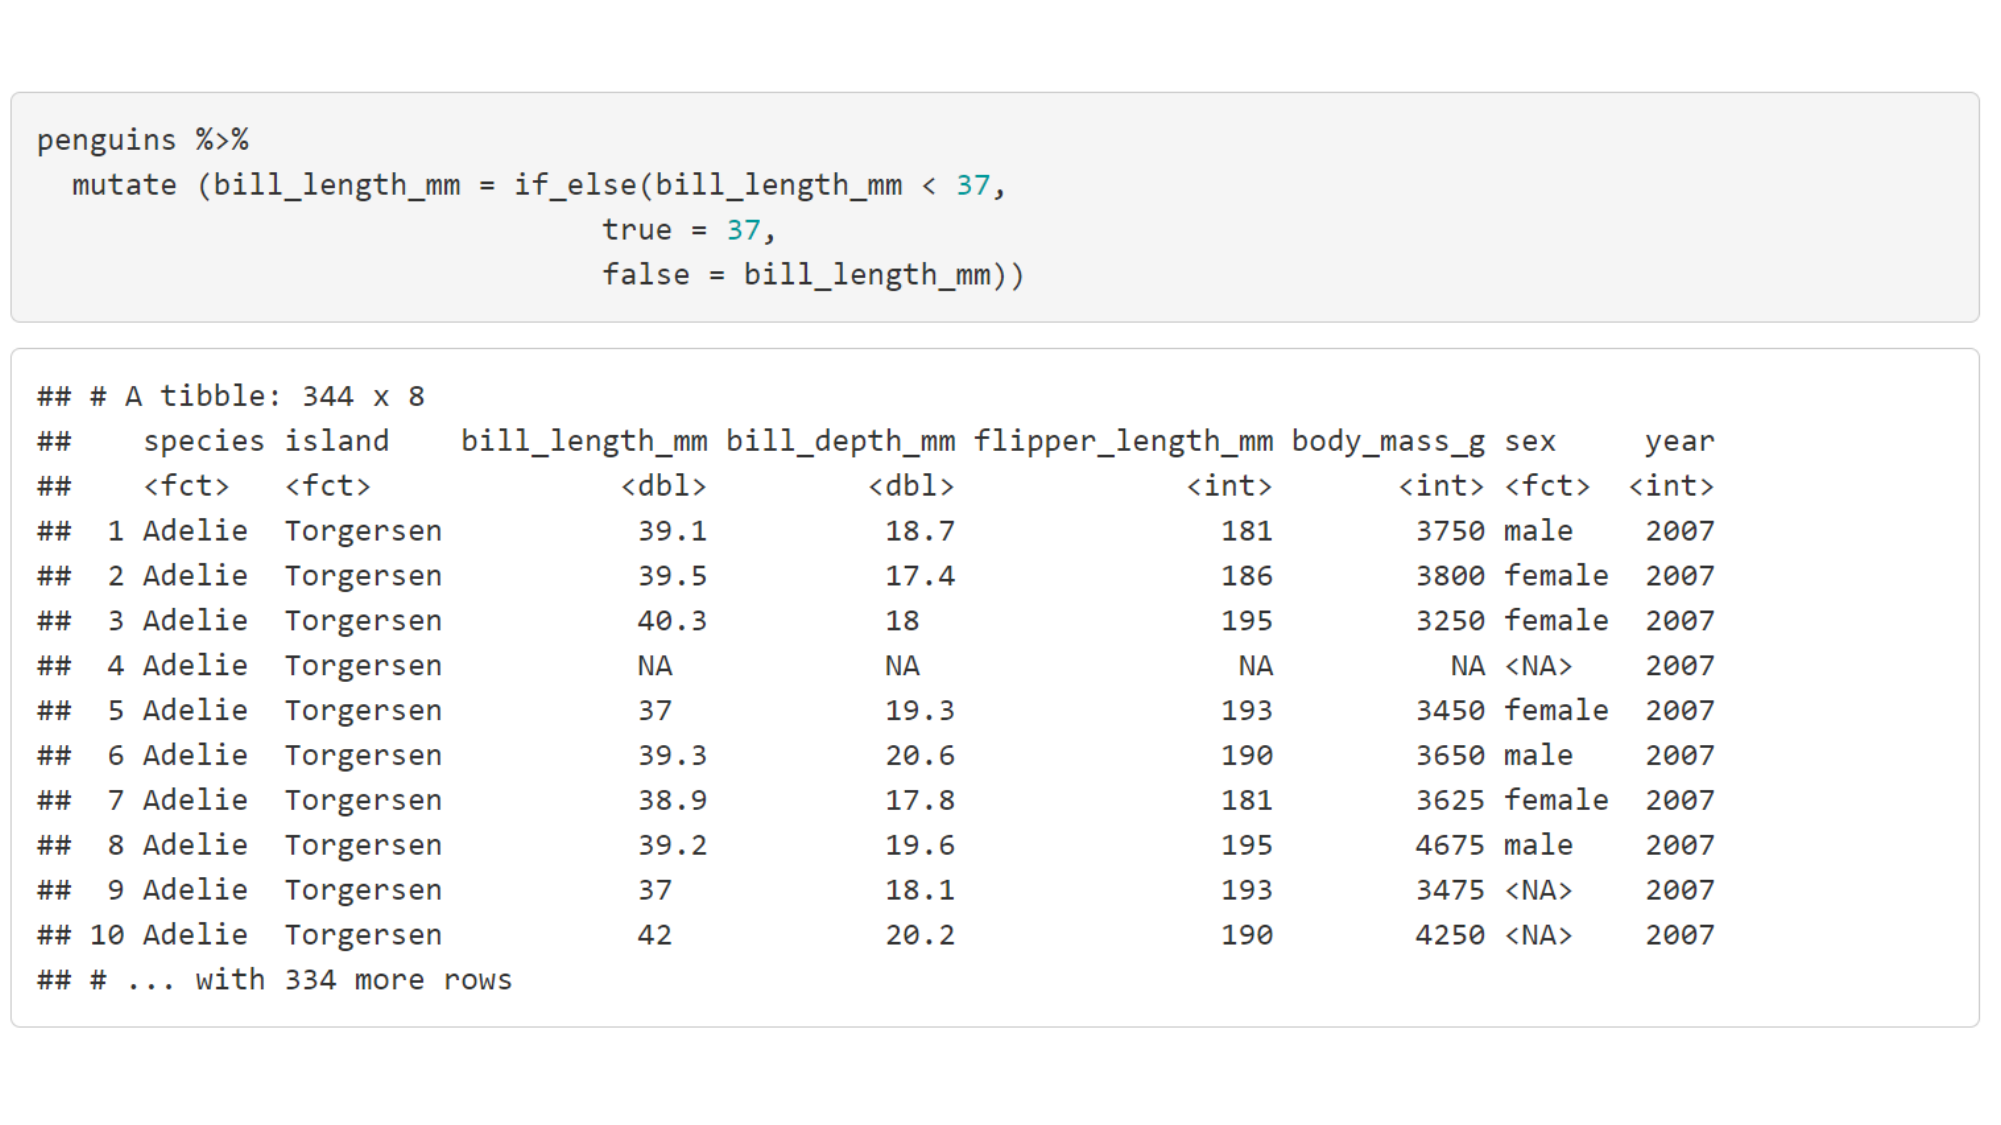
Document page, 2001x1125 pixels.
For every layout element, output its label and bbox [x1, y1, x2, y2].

picture [0, 80, 2000, 1045]
